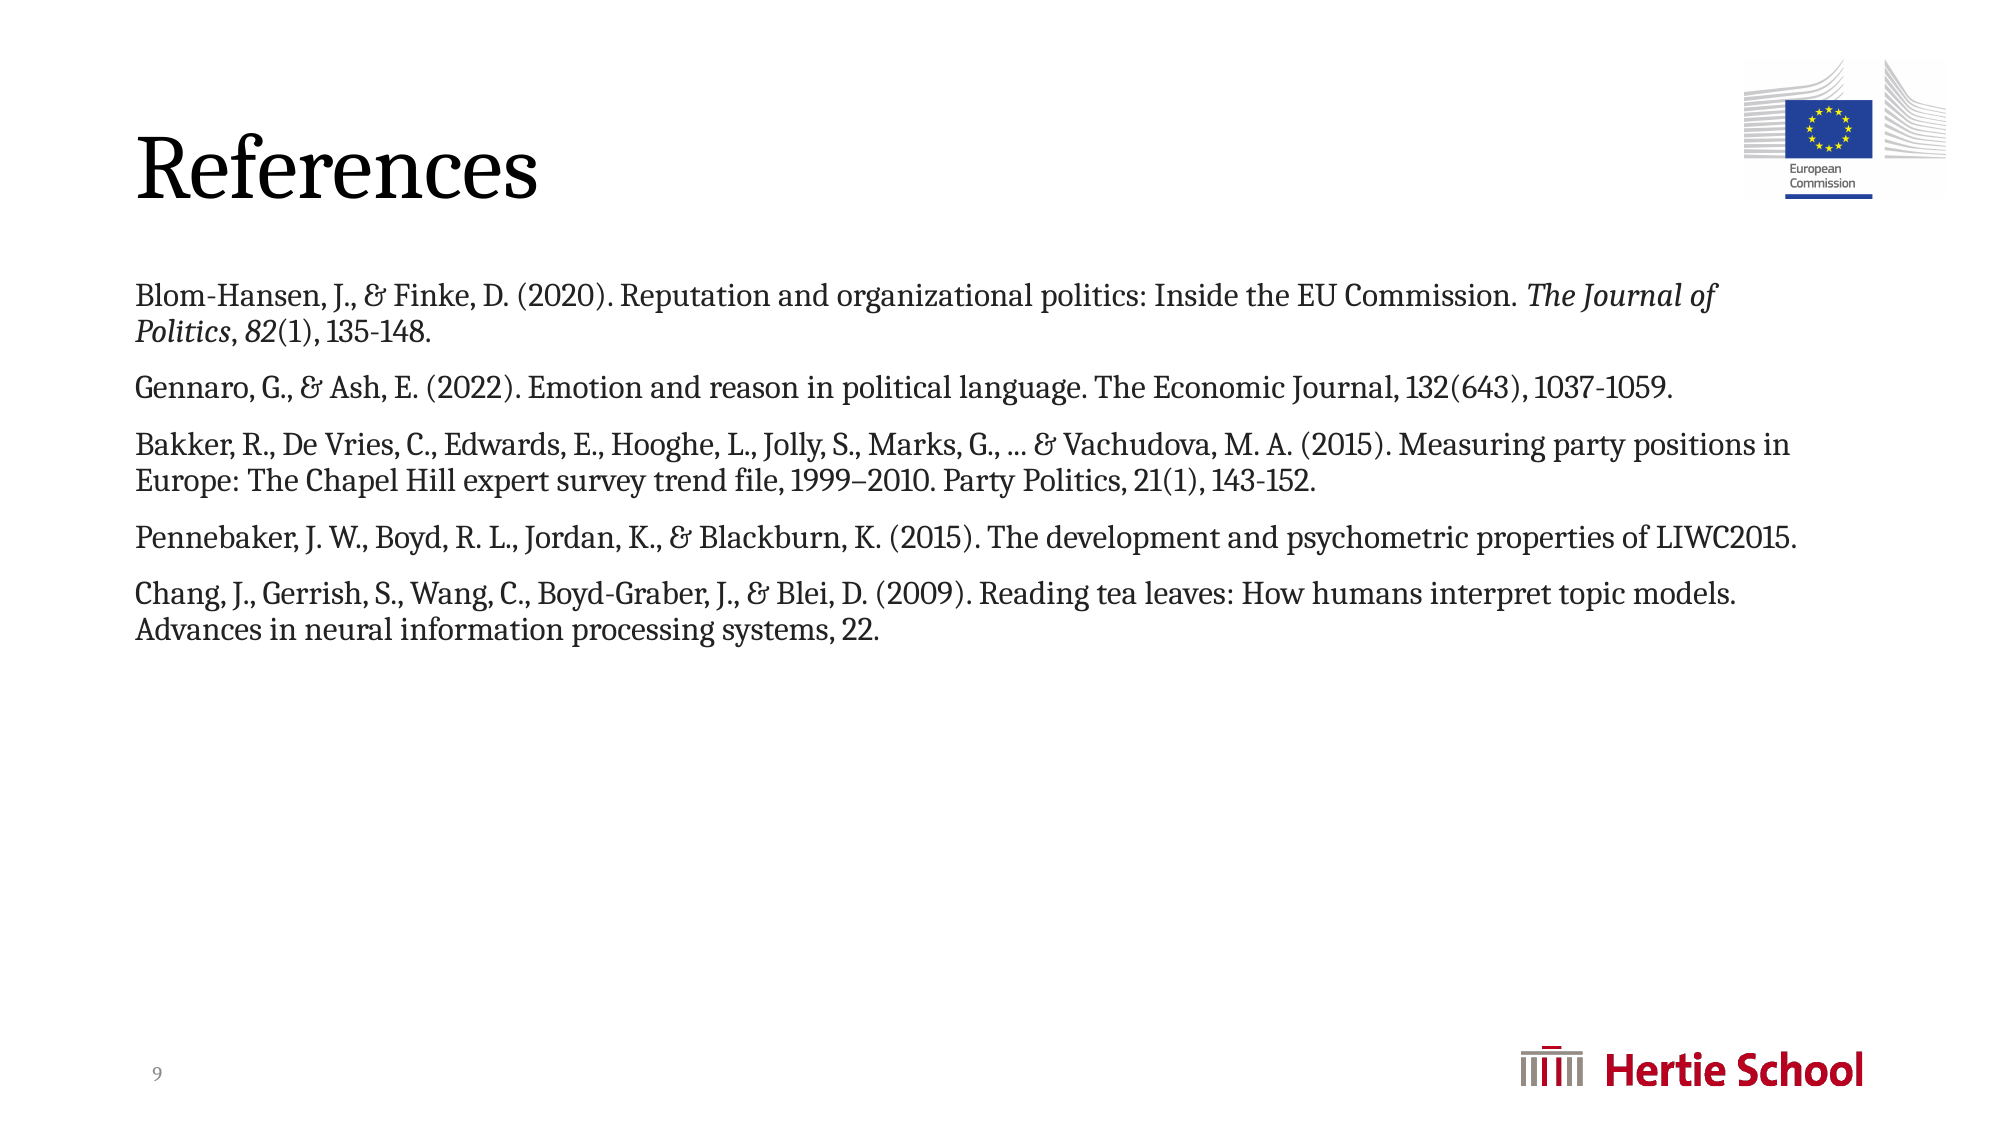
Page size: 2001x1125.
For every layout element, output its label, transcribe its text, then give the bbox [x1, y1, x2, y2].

title References [120, 59, 1846, 270]
list Blom-Hansen, J., & Finke, D. (2020). Reputation and organizational politics: Inside the EU Commission. The Journal of Politics, 82(1), 135-148. Gennaro, G., & Ash, E. (2022). Emotion and reason in political language. The Economic Journal, 132(643), 1037-1059. Bakker, R., De Vries, C., Edwards, E., Hooghe, L., Jolly, S., Marks, G., ... & Vachudova, M. A. (2015). Measuring party positions in Europe: The Chapel Hill expert survey trend file, 1999–2010. Party Politics, 21(1), 143-152. Pennebaker, J. W., Boyd, R. L., Jordan, K., & Blackburn, K. (2015). The development and psychometric properties of LIWC2015. Chang, J., Gerrish, S., Wang, C., Boyd-Graber, J., & Blei, D. (2009). Reading tea leaves: How humans interpret topic models. Advances in neural information processing systems, 22. [120, 270, 1846, 984]
picture [1520, 1045, 1863, 1087]
slide_number 9 [137, 1042, 588, 1103]
picture [1846, 59, 1946, 199]
